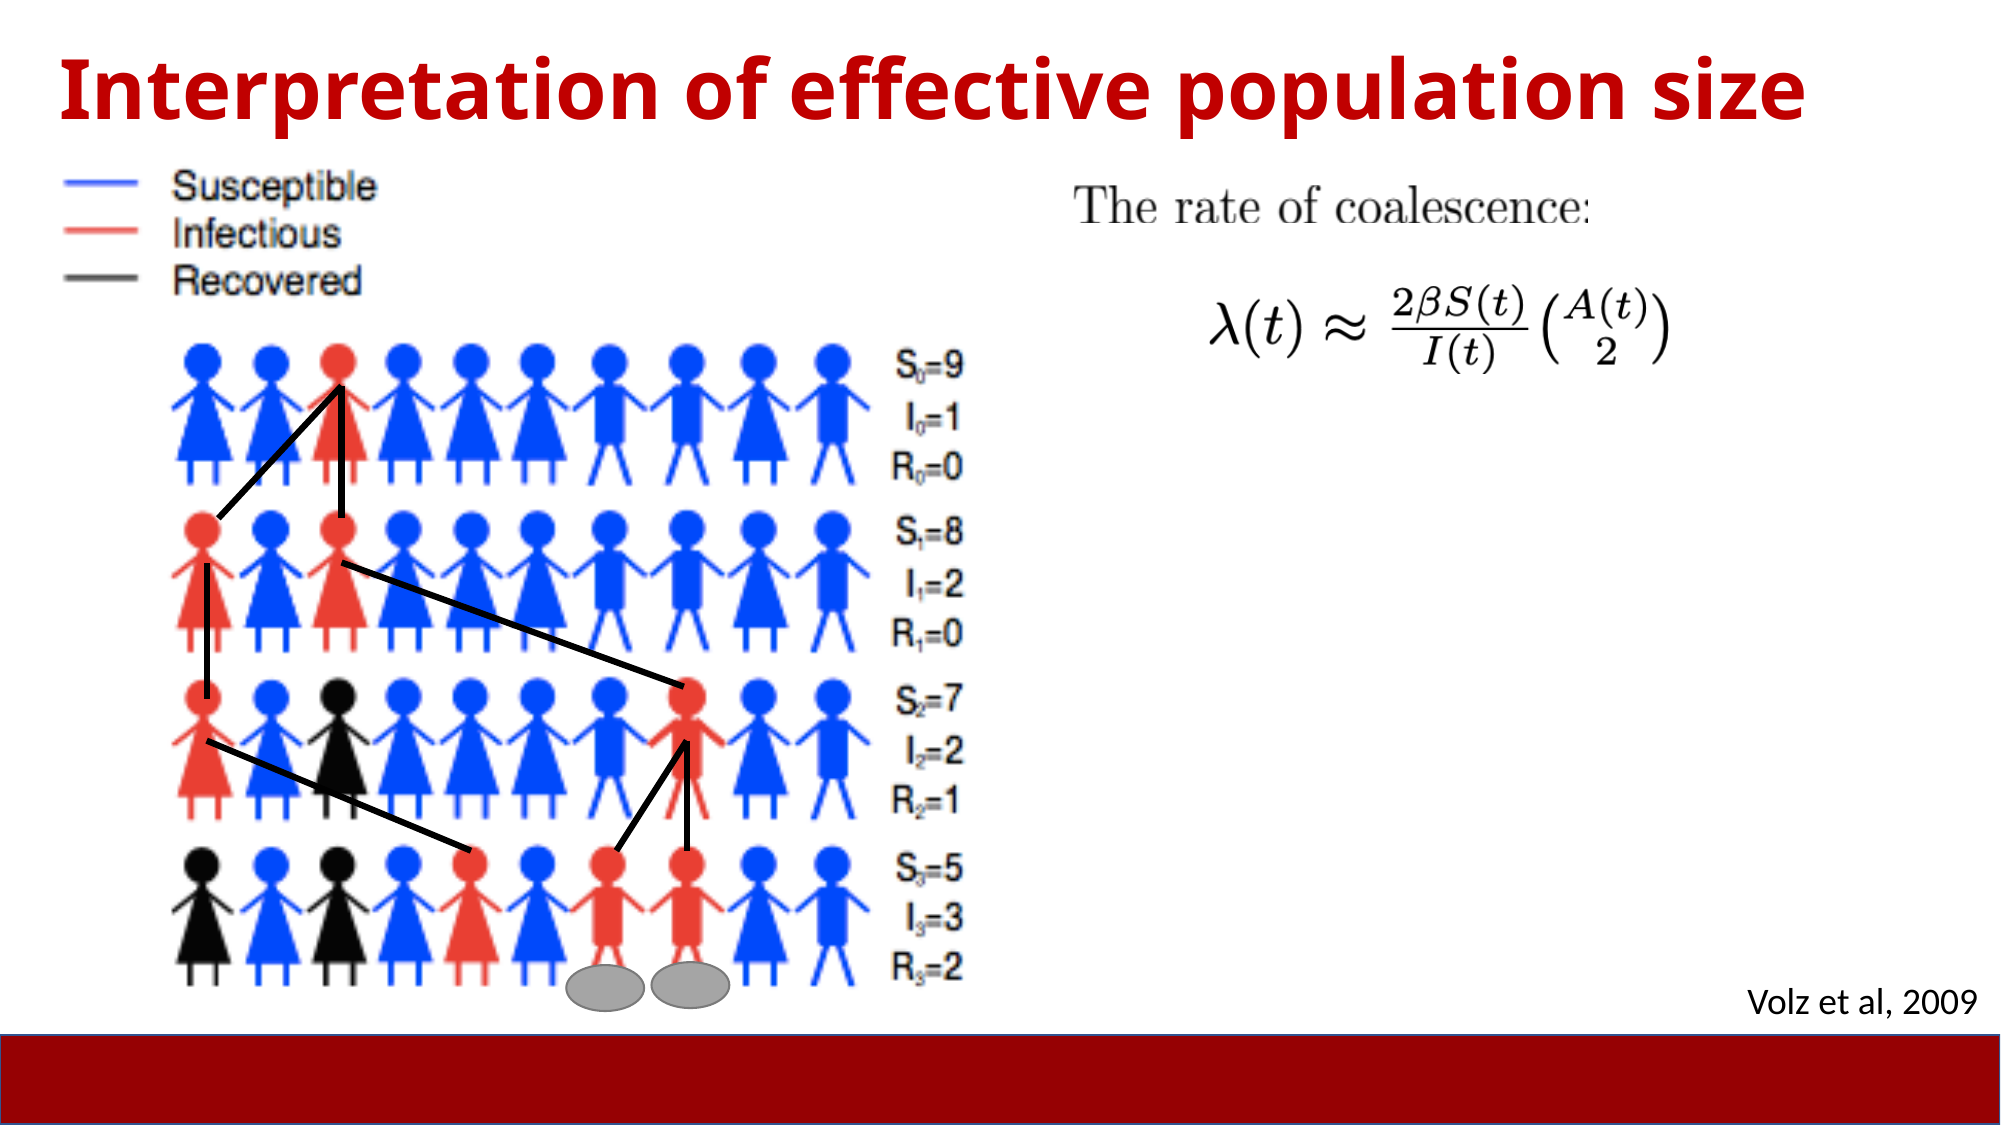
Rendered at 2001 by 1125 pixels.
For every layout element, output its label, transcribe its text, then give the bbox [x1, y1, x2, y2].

picture [1209, 284, 1670, 374]
text_box Interpretation of effective population size [44, 36, 1918, 150]
picture [1073, 184, 1588, 223]
text_box Volz et al, 2009 [1732, 970, 1994, 1030]
picture [44, 149, 981, 1031]
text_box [218, 385, 342, 519]
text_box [206, 740, 471, 851]
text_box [616, 740, 686, 851]
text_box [341, 562, 684, 687]
